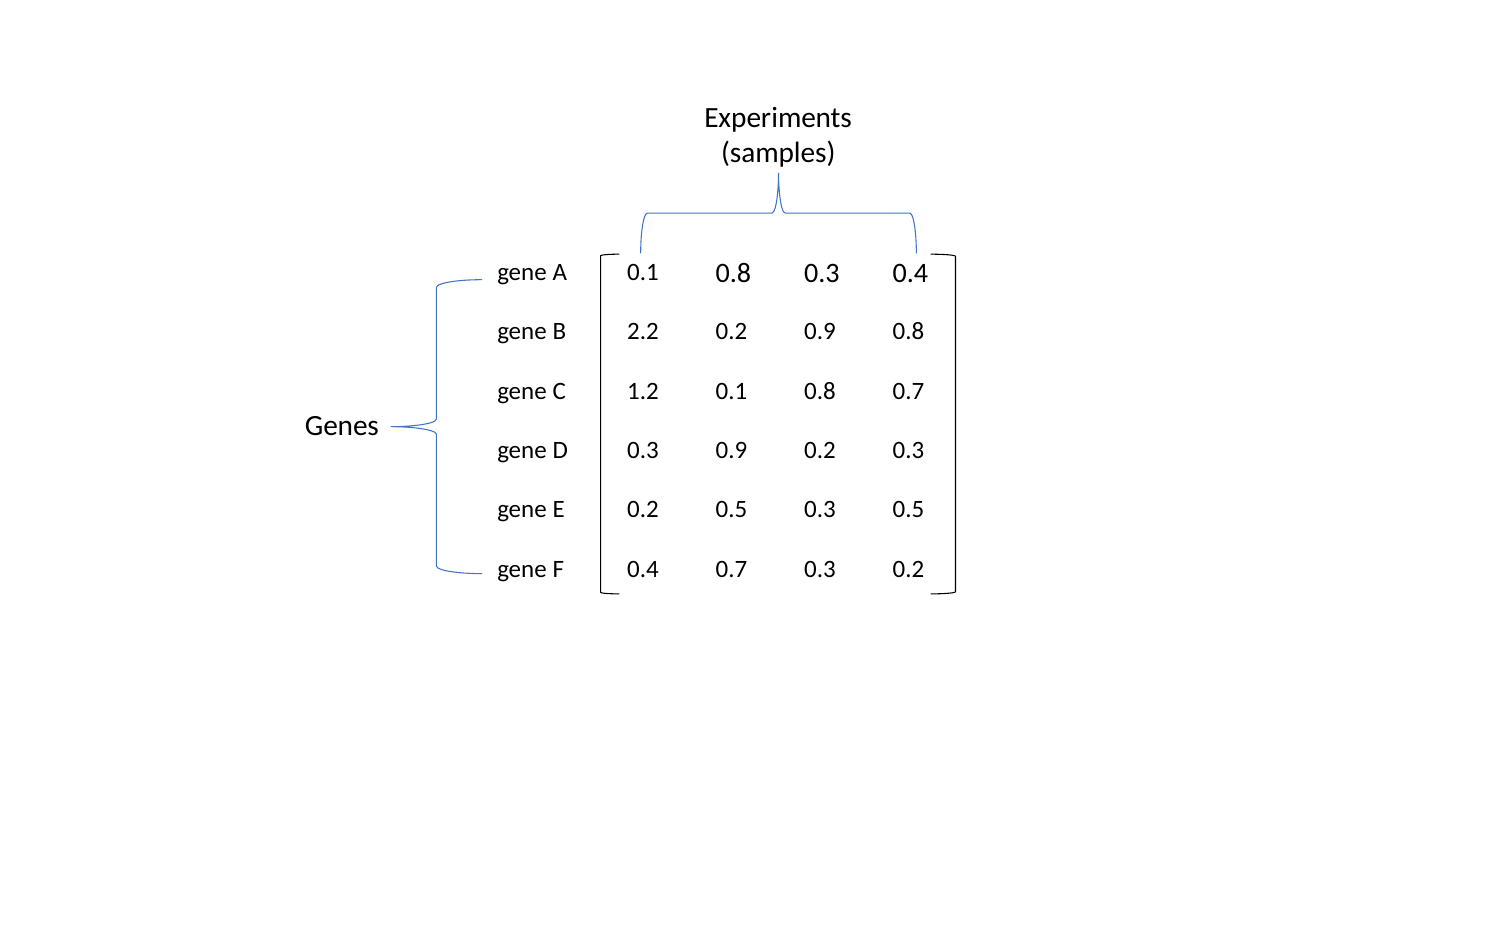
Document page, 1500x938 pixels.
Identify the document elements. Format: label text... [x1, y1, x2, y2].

table_cell 2.2 [620, 314, 701, 373]
text_box Genes [290, 398, 395, 449]
text_box Experiments (samples) [689, 91, 868, 177]
table_cell 0.7 [701, 551, 789, 610]
table_cell gene C [483, 373, 600, 432]
table_header 0.1 [620, 254, 701, 314]
table_header 0.4 [954, 254, 966, 314]
table_cell gene D [483, 432, 600, 492]
table_cell 0.7 [957, 373, 966, 432]
table_cell 0.2 [620, 492, 701, 551]
table_header 0.3 [789, 254, 878, 314]
table_header 0.4 [878, 254, 930, 314]
table_cell 0.8 [878, 314, 930, 373]
table_cell gene E [483, 492, 600, 551]
table_cell 0.2 [789, 432, 878, 492]
table_header gene A [482, 254, 600, 314]
table_cell gene B [483, 314, 600, 373]
text_box [395, 279, 483, 575]
table_cell 0.4 [612, 551, 701, 610]
table_header 0.8 [701, 254, 789, 314]
table_cell 1.2 [620, 373, 701, 432]
table_cell 0.5 [957, 492, 966, 551]
table_cell 0.2 [878, 551, 966, 610]
table_cell 0.3 [878, 432, 930, 492]
table_cell 0.7 [878, 373, 930, 432]
table_cell 0.8 [789, 373, 878, 432]
table_cell 0.9 [701, 432, 789, 492]
table_cell 0.8 [957, 314, 966, 373]
table_cell 0.3 [620, 432, 701, 492]
table_cell 0.3 [789, 492, 878, 551]
text_box [600, 253, 620, 595]
table_cell 0.3 [789, 551, 878, 610]
table_cell 0.9 [789, 314, 878, 373]
table_cell 0.5 [701, 492, 789, 551]
table_cell 0.5 [878, 492, 930, 551]
table_cell gene F [482, 551, 612, 610]
table_cell 0.1 [701, 373, 789, 432]
table_cell 0.2 [701, 314, 789, 373]
text_box [930, 253, 957, 595]
text_box [640, 177, 917, 254]
table_cell 0.3 [957, 432, 966, 492]
